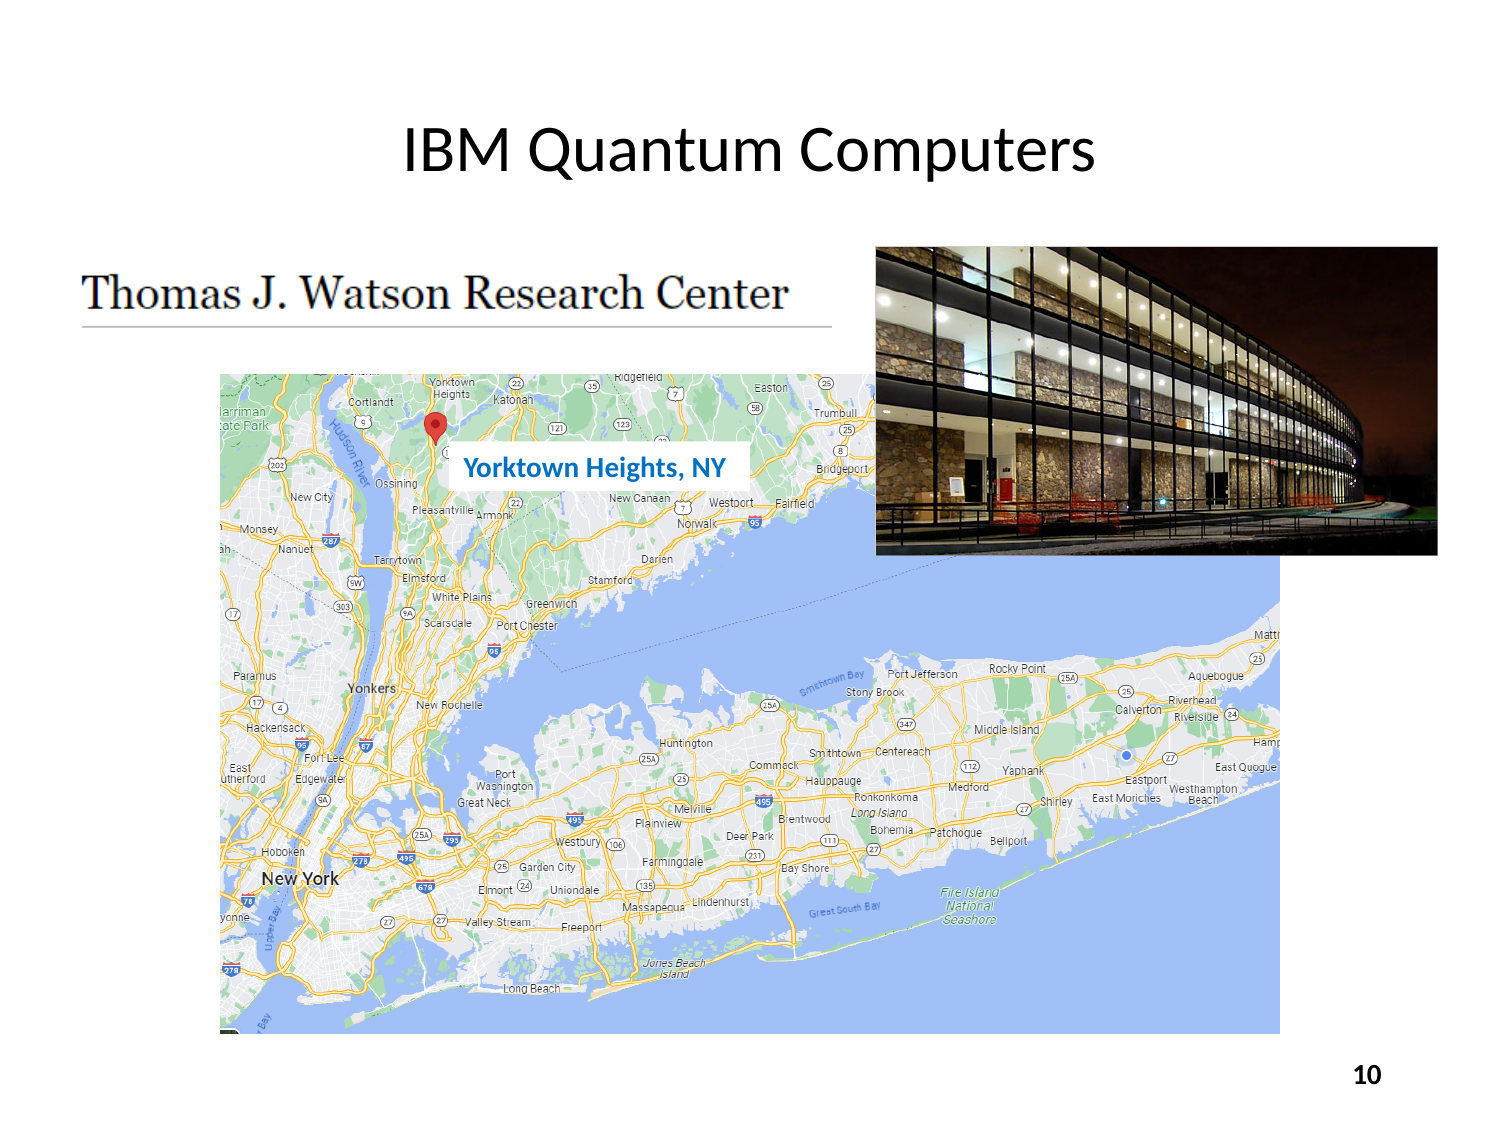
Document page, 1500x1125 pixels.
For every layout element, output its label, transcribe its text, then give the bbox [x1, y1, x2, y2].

picture [220, 246, 1438, 1035]
picture [62, 246, 832, 339]
slide_number 10 [1059, 1042, 1397, 1103]
title IBM Quantum Computers [103, 59, 1397, 241]
